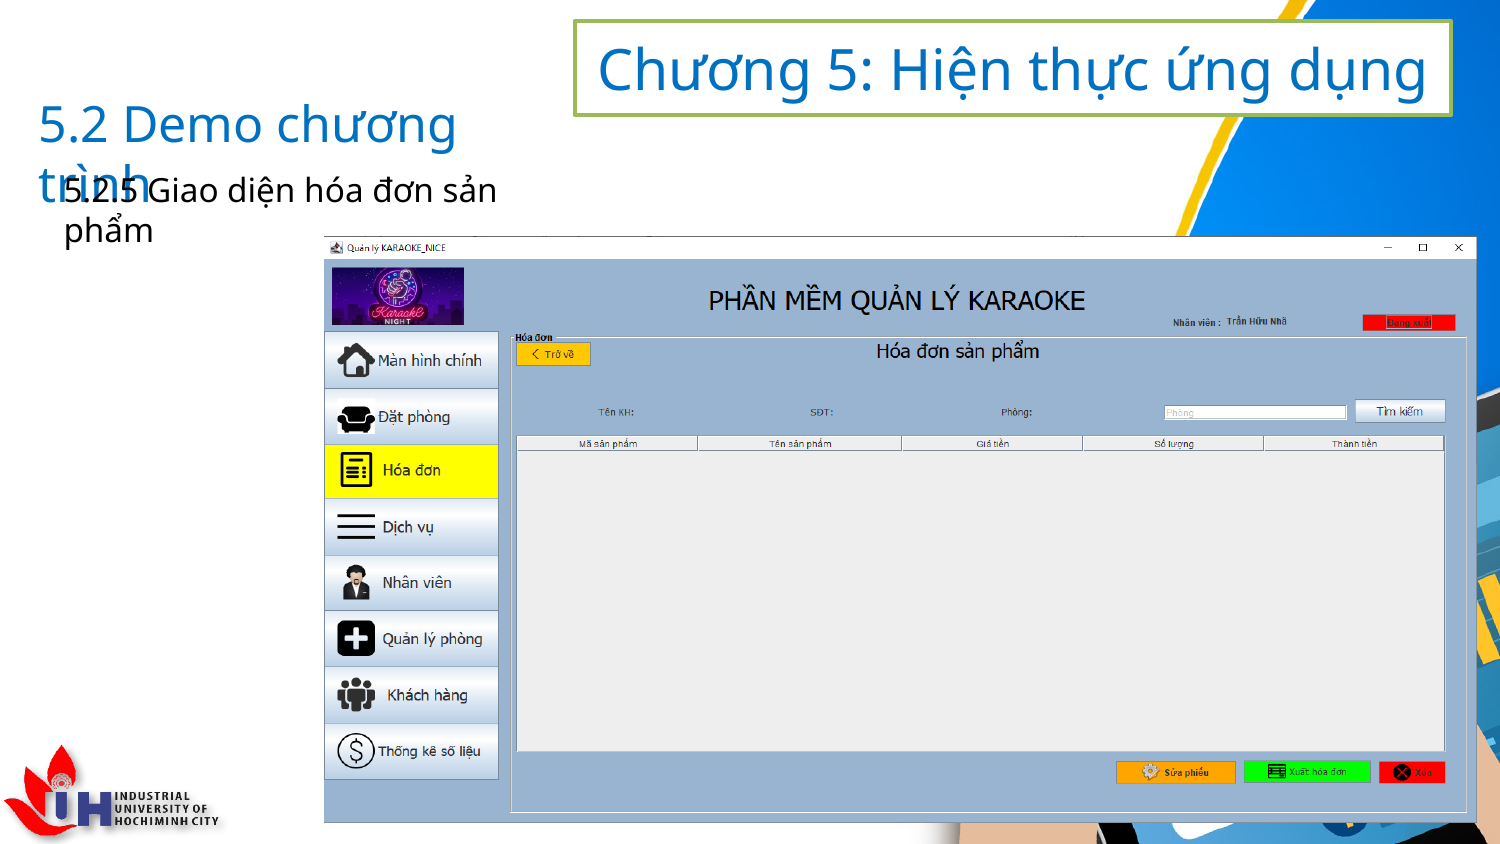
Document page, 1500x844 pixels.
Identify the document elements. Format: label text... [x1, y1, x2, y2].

text_box 5.2.5 Giao diện hóa đơn sản phẩm [48, 171, 600, 247]
title 5.2 Demo chương trình [23, 115, 550, 191]
text_box Chương 5: Hiện thực ứng dụng [573, 19, 1453, 117]
picture [0, 0, 1500, 844]
